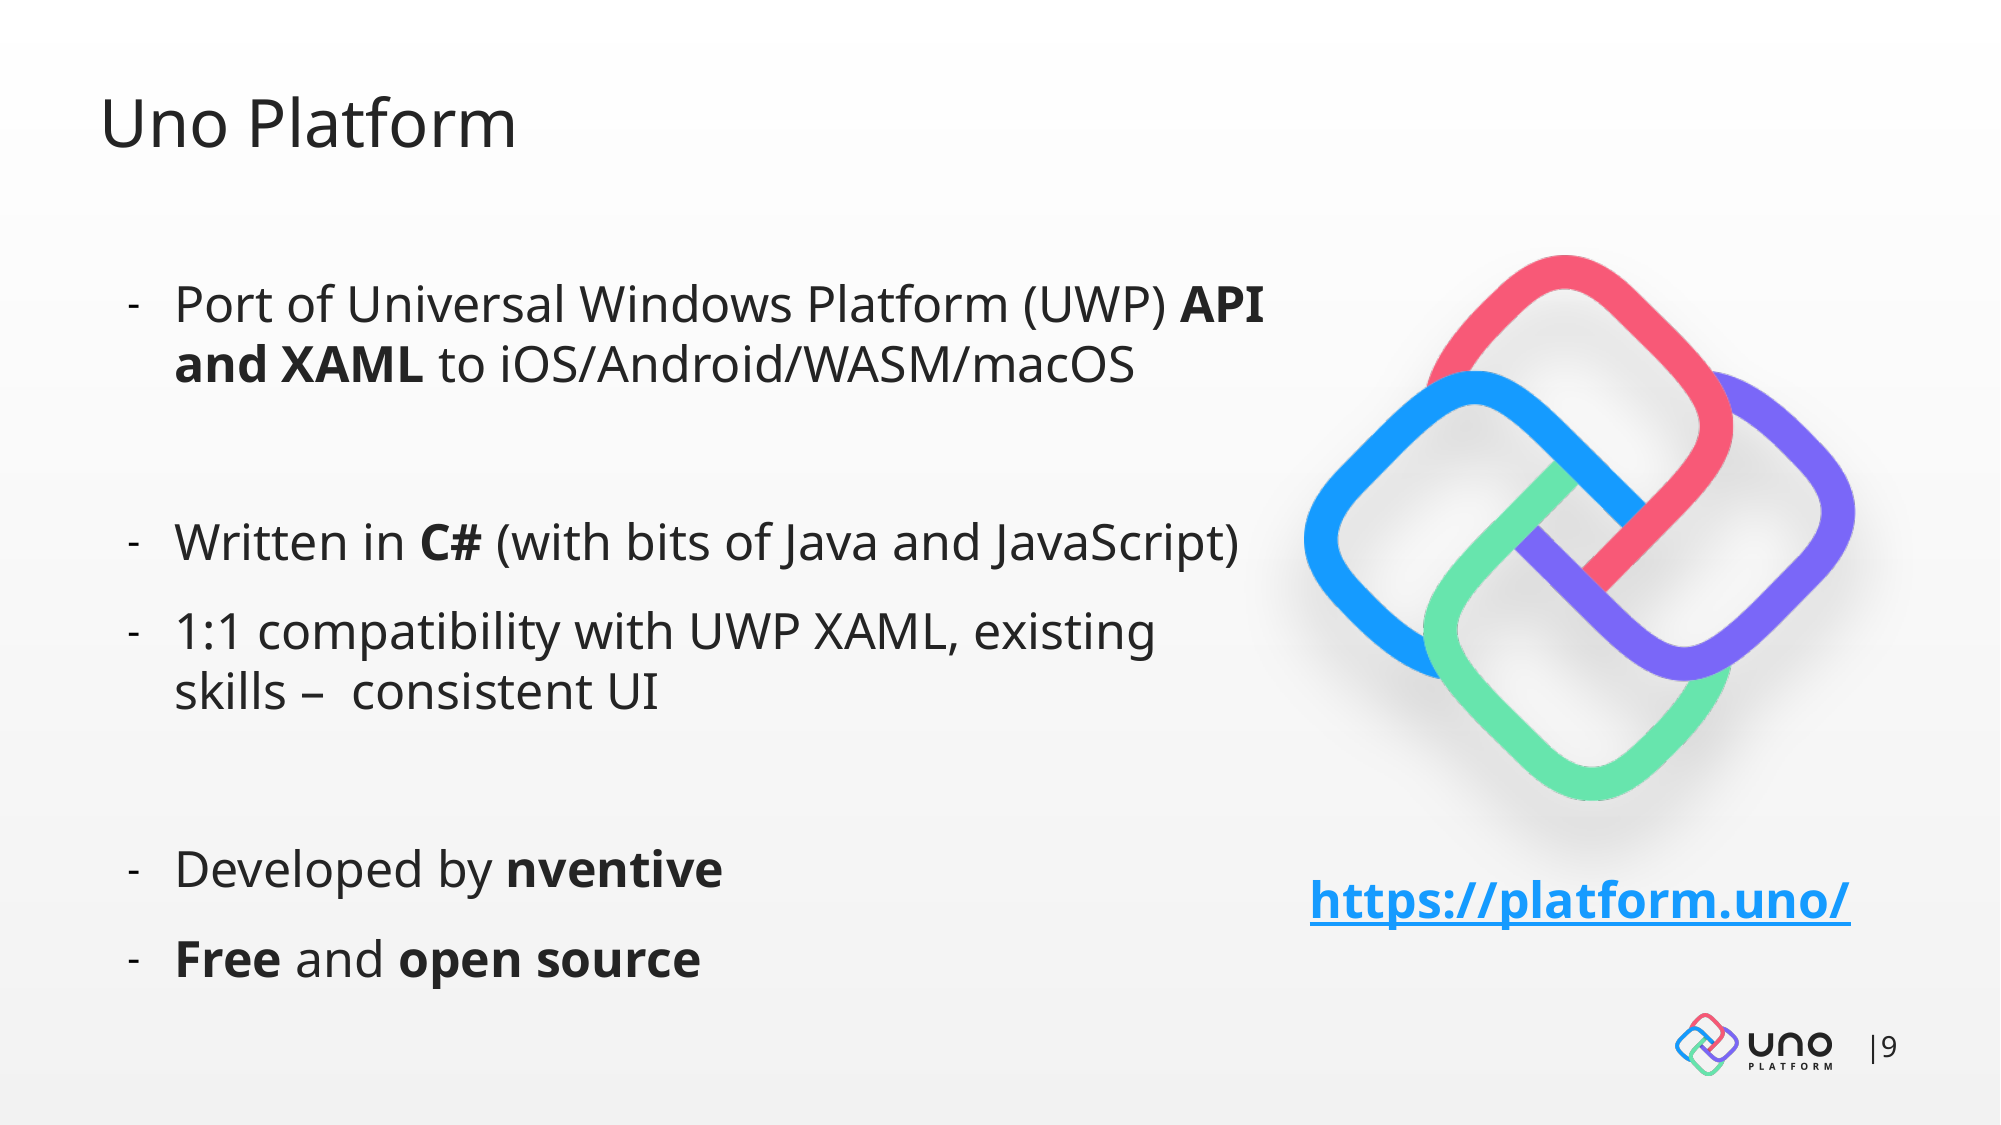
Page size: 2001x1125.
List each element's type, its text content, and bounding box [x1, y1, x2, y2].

title Uno Platform [99, 80, 1500, 162]
picture [1675, 1013, 1832, 1076]
picture [1304, 254, 1856, 802]
list Port of Universal Windows Platform (UWP) API and XAML to iOS/Android/WASM/macOS Written in C# (with bits of Java and JavaScript) 1:1 compatibility with UWP XAML, existing skills – consistent UI Developed by nventive Free and open source [112, 264, 1282, 1066]
text_box https://platform.uno/ [1220, 860, 1940, 944]
slide_number |9 [1831, 1030, 1898, 1066]
